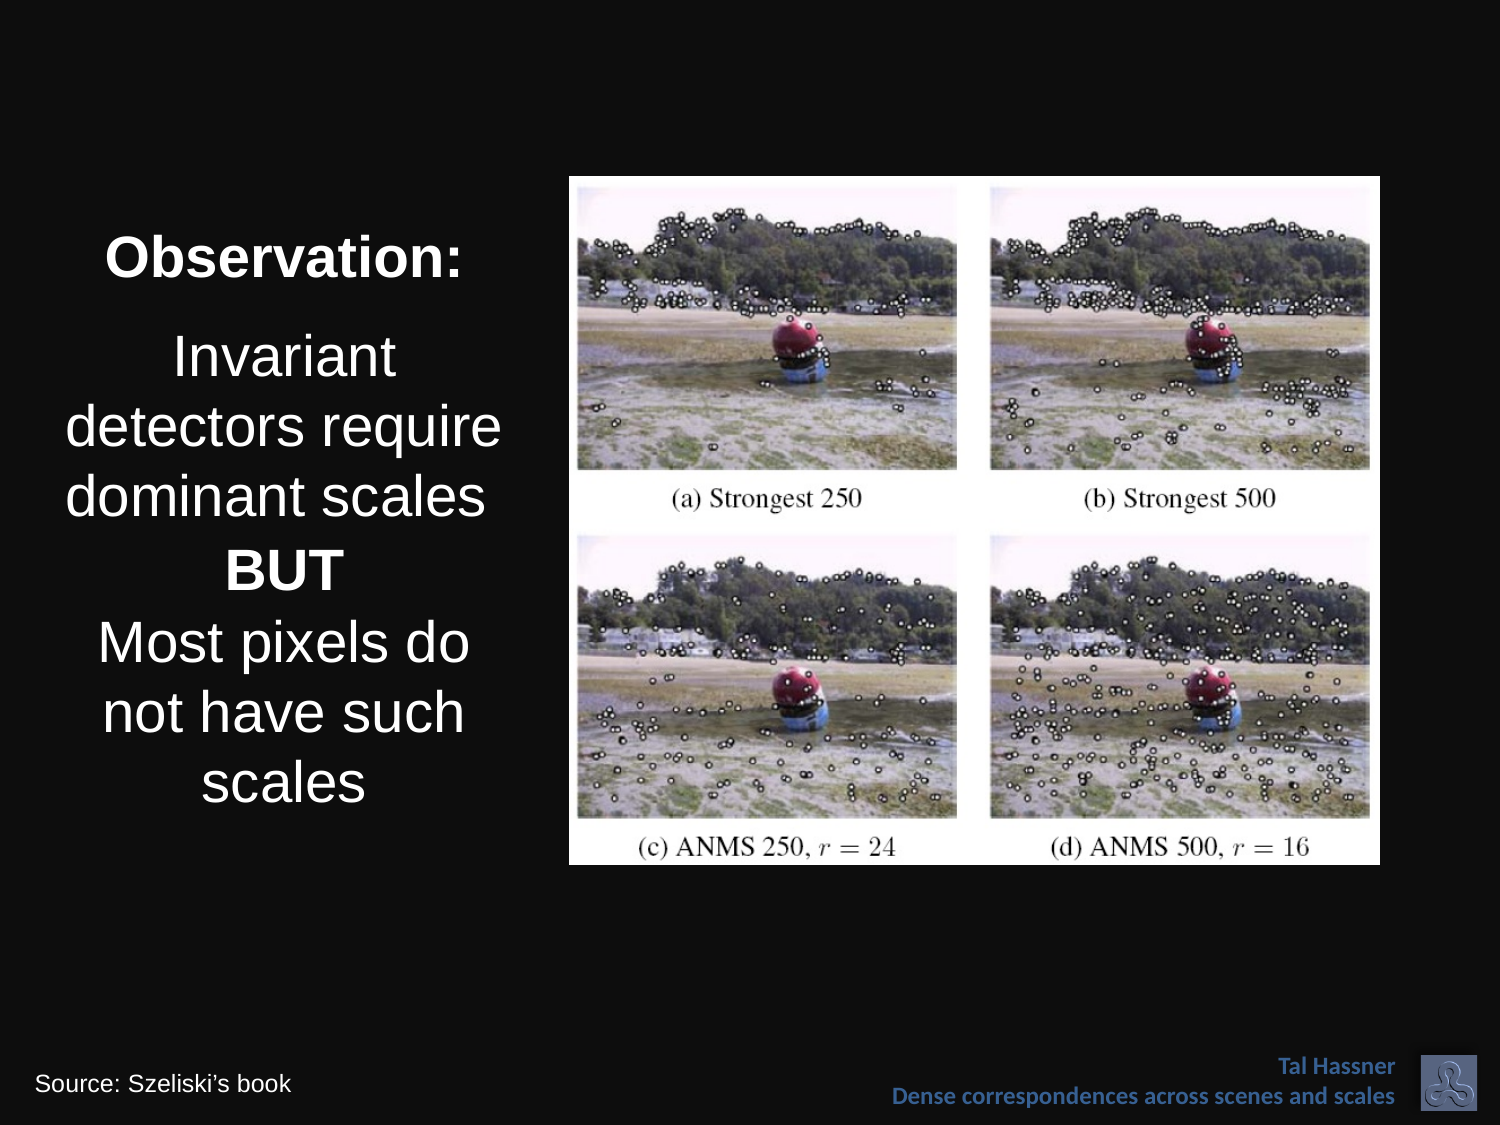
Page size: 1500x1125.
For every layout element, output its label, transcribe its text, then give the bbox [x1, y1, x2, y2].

text_box BUT [45, 455, 524, 596]
picture [568, 176, 1380, 865]
text_box Observation: Invariant detectors require dominant scales [45, 211, 524, 455]
text_box Source: Szeliski’s book [19, 1060, 307, 1105]
text_box Most pixels do not have such scales [45, 596, 524, 822]
